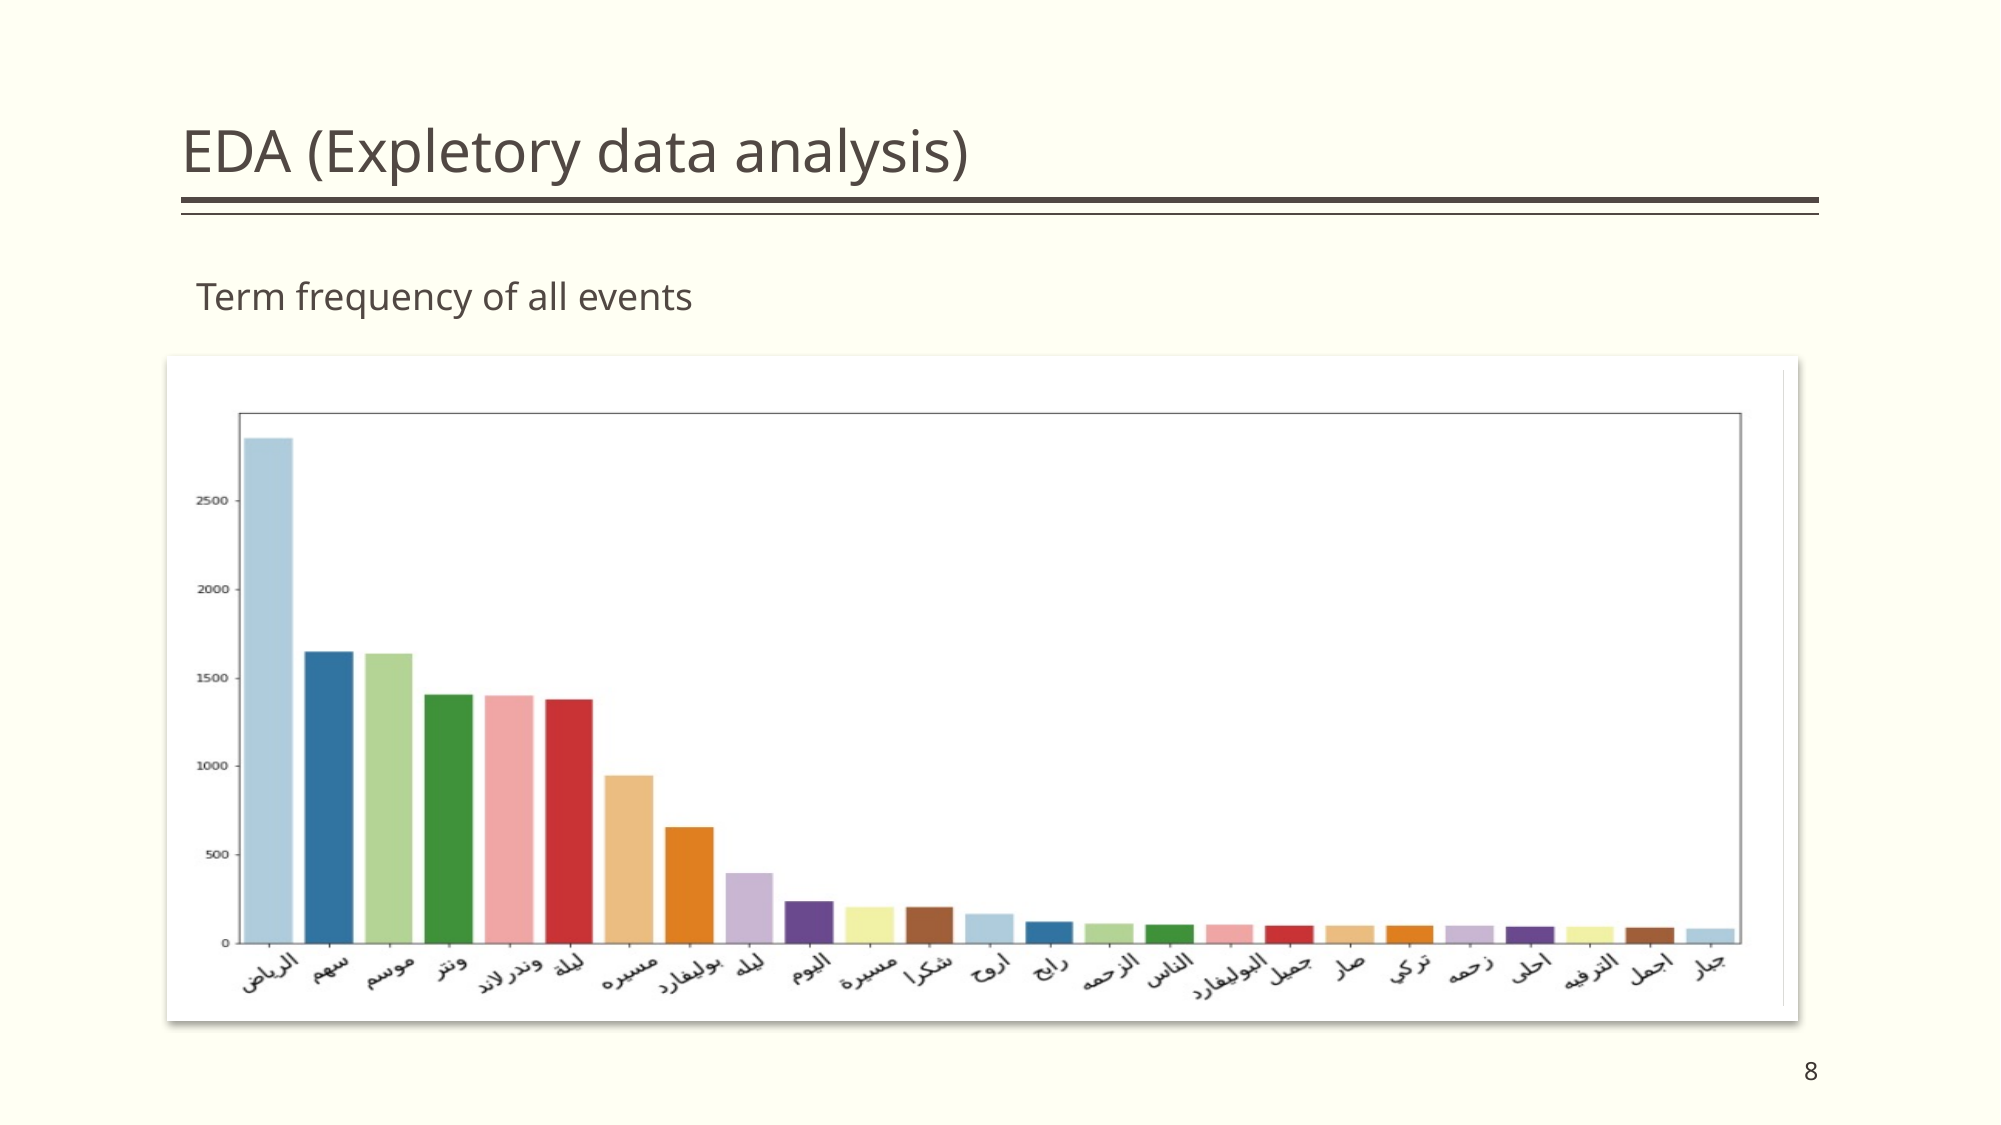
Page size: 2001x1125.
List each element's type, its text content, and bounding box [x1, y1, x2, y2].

slide_number 8 [1518, 1042, 1819, 1103]
picture [181, 370, 1784, 1007]
title EDA (Expletory data analysis) [181, 12, 1819, 193]
text_box Term frequency of all events [181, 265, 1819, 326]
